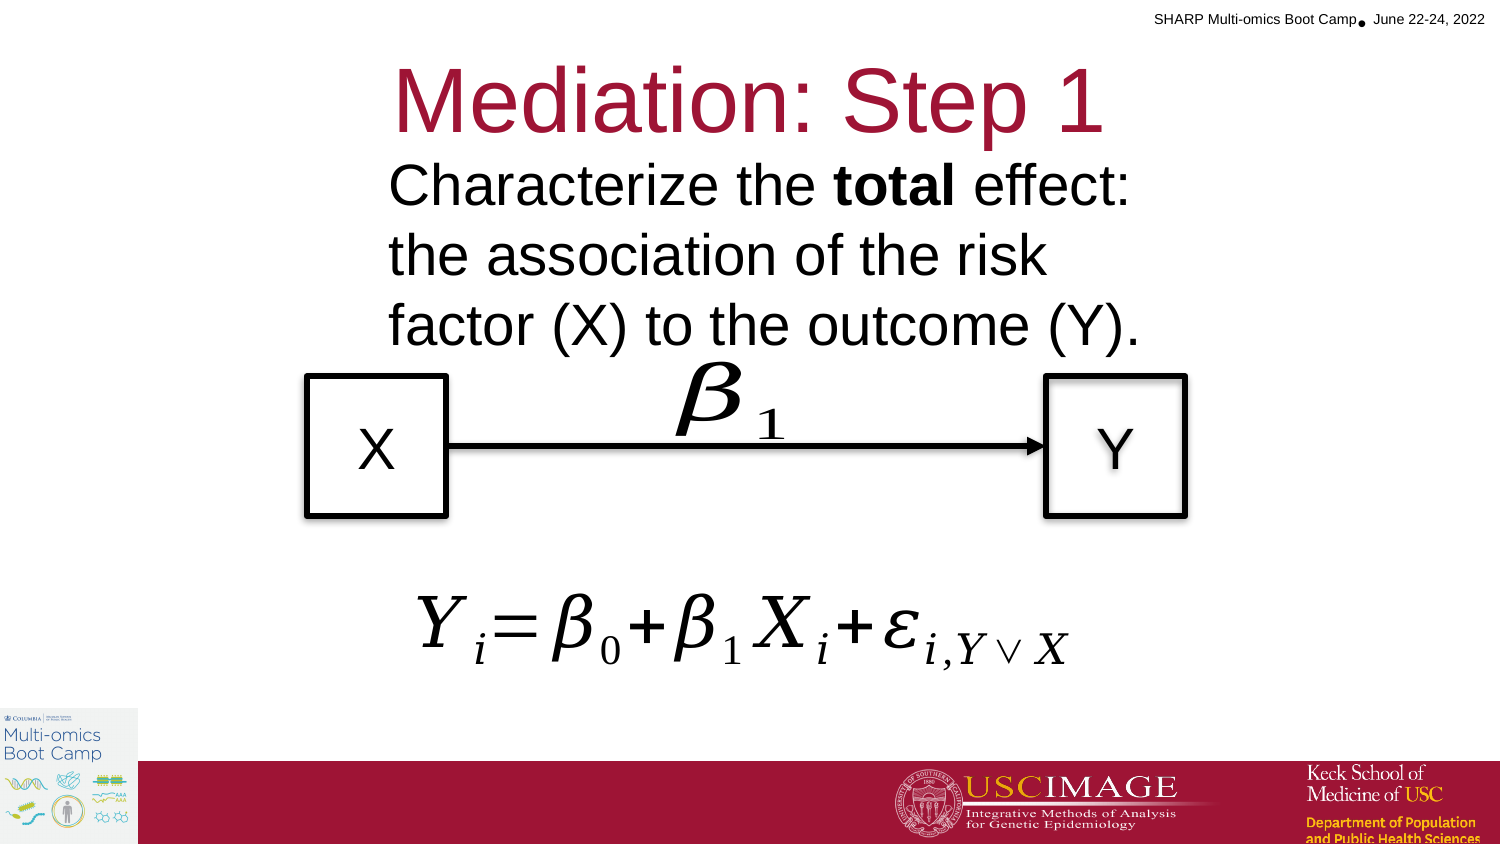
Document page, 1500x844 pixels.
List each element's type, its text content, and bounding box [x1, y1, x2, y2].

text_box Y [1045, 376, 1186, 517]
picture [0, 708, 138, 844]
title Mediation: Step 1 [75, 33, 1425, 175]
text_box Characterize the total effect: the association of the risk factor (X) to the outcome (Y). [374, 140, 1202, 365]
text_box X [306, 376, 447, 517]
picture [883, 759, 1285, 844]
